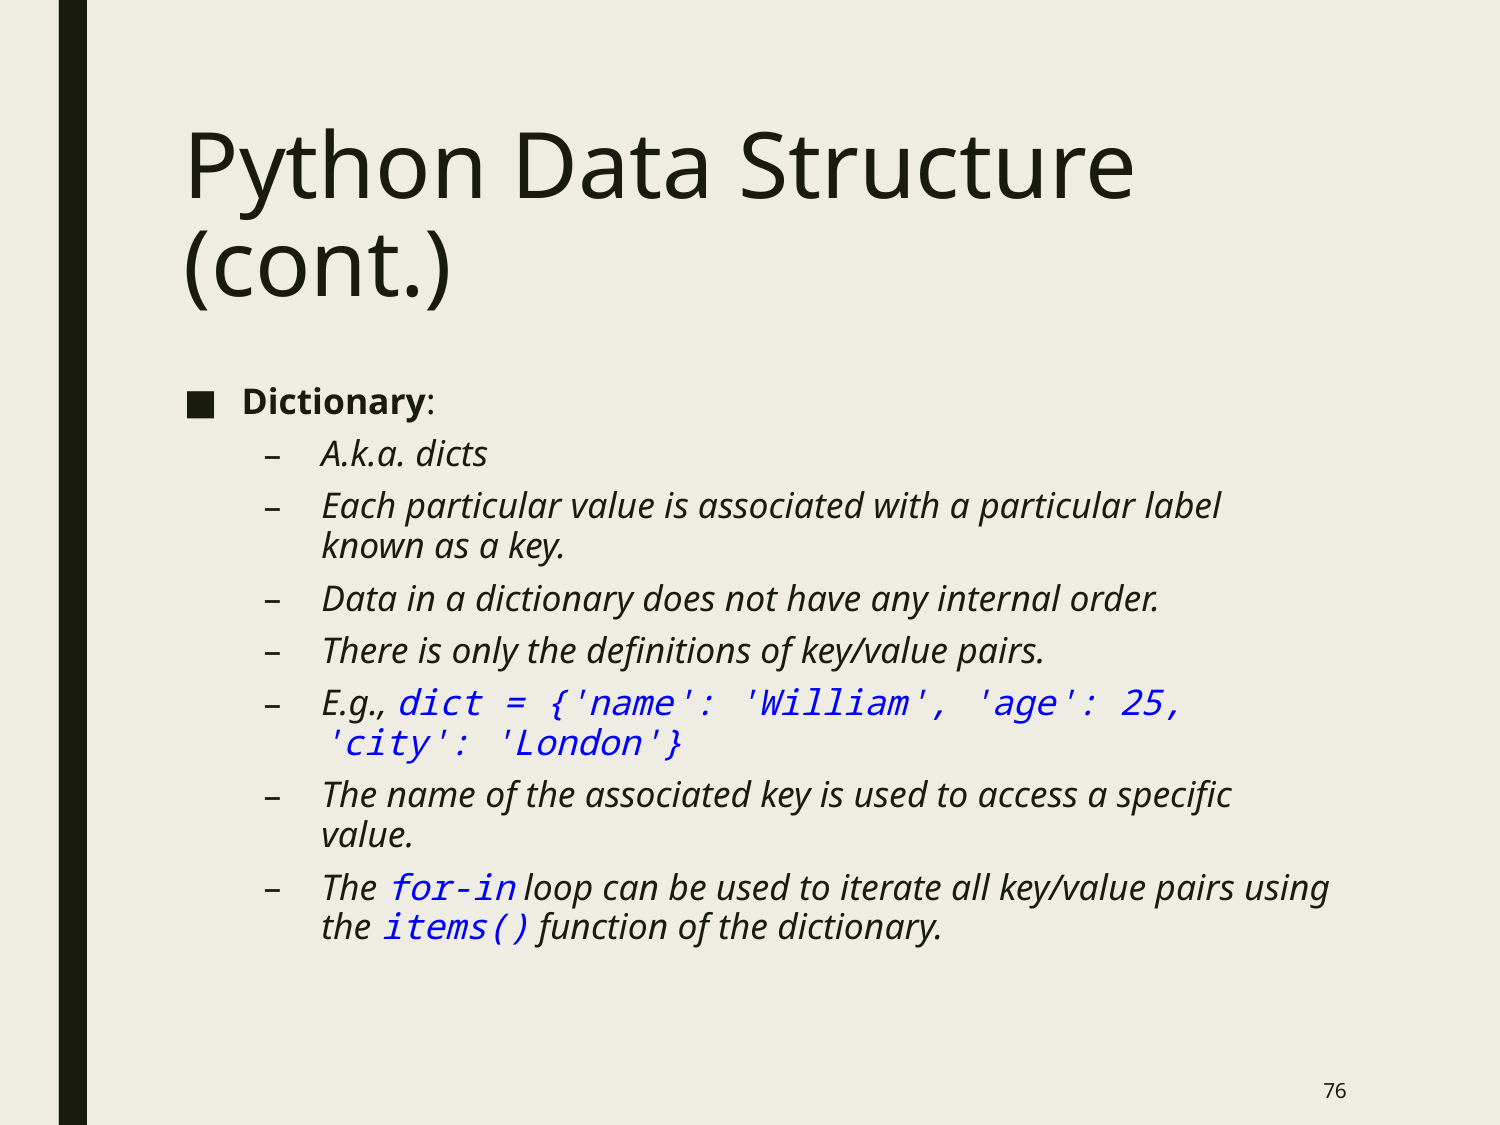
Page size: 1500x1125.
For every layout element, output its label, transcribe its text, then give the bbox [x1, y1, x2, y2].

list Dictionary: A.k.a. dicts Each particular value is associated with a particular label known as a key. Data in a dictionary does not have any internal order. There is only the definitions of key/value pairs. E.g., dict = {'name': 'William', 'age': 25, 'city': 'London'} The name of the associated key is used to access a specific value. The for-in loop can be used to iterate all key/value pairs using the items() function of the dictionary. [168, 375, 1351, 963]
slide_number 75 [1165, 1058, 1362, 1125]
title Python Data Structure (cont.) [168, 112, 1351, 357]
